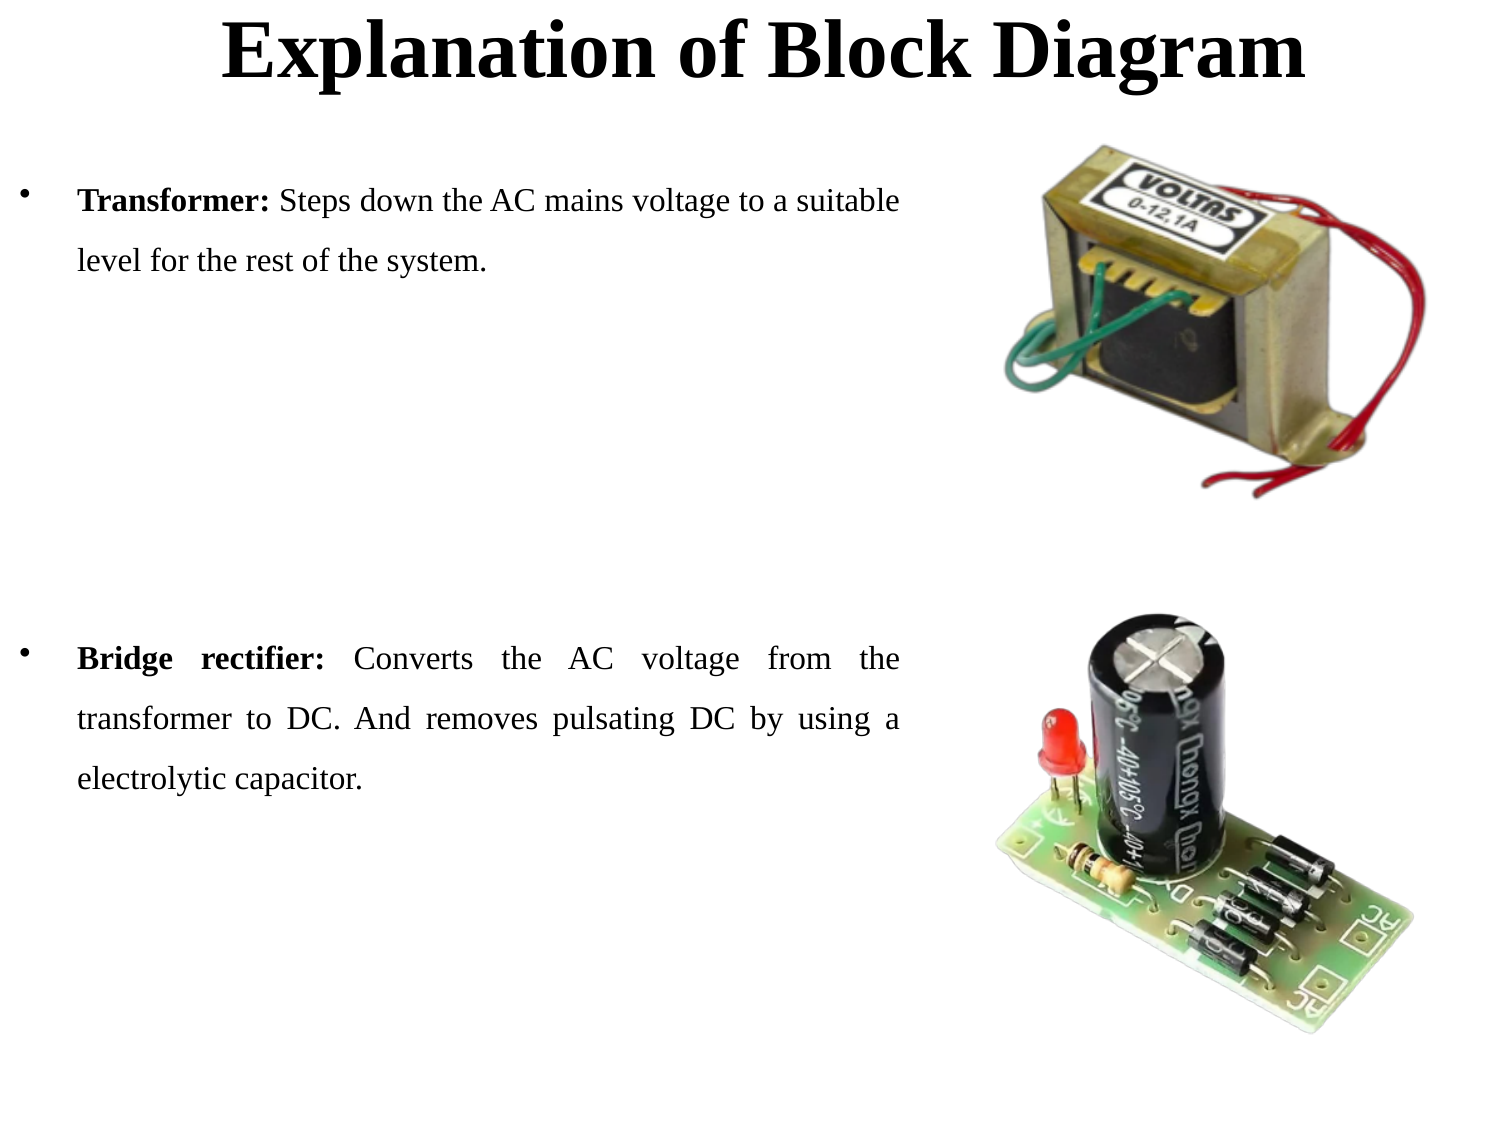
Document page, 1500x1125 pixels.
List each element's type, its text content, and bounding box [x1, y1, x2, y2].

title Explanation of Block Diagram [24, 0, 1500, 120]
picture [897, 41, 1500, 1112]
list Transformer: Steps down the AC mains voltage to a suitable level for the rest of the system. Bridge rectifier: Converts the AC voltage from the transformer to DC. And removes pulsating DC by using a electrolytic capacitor. [4, 150, 917, 1088]
